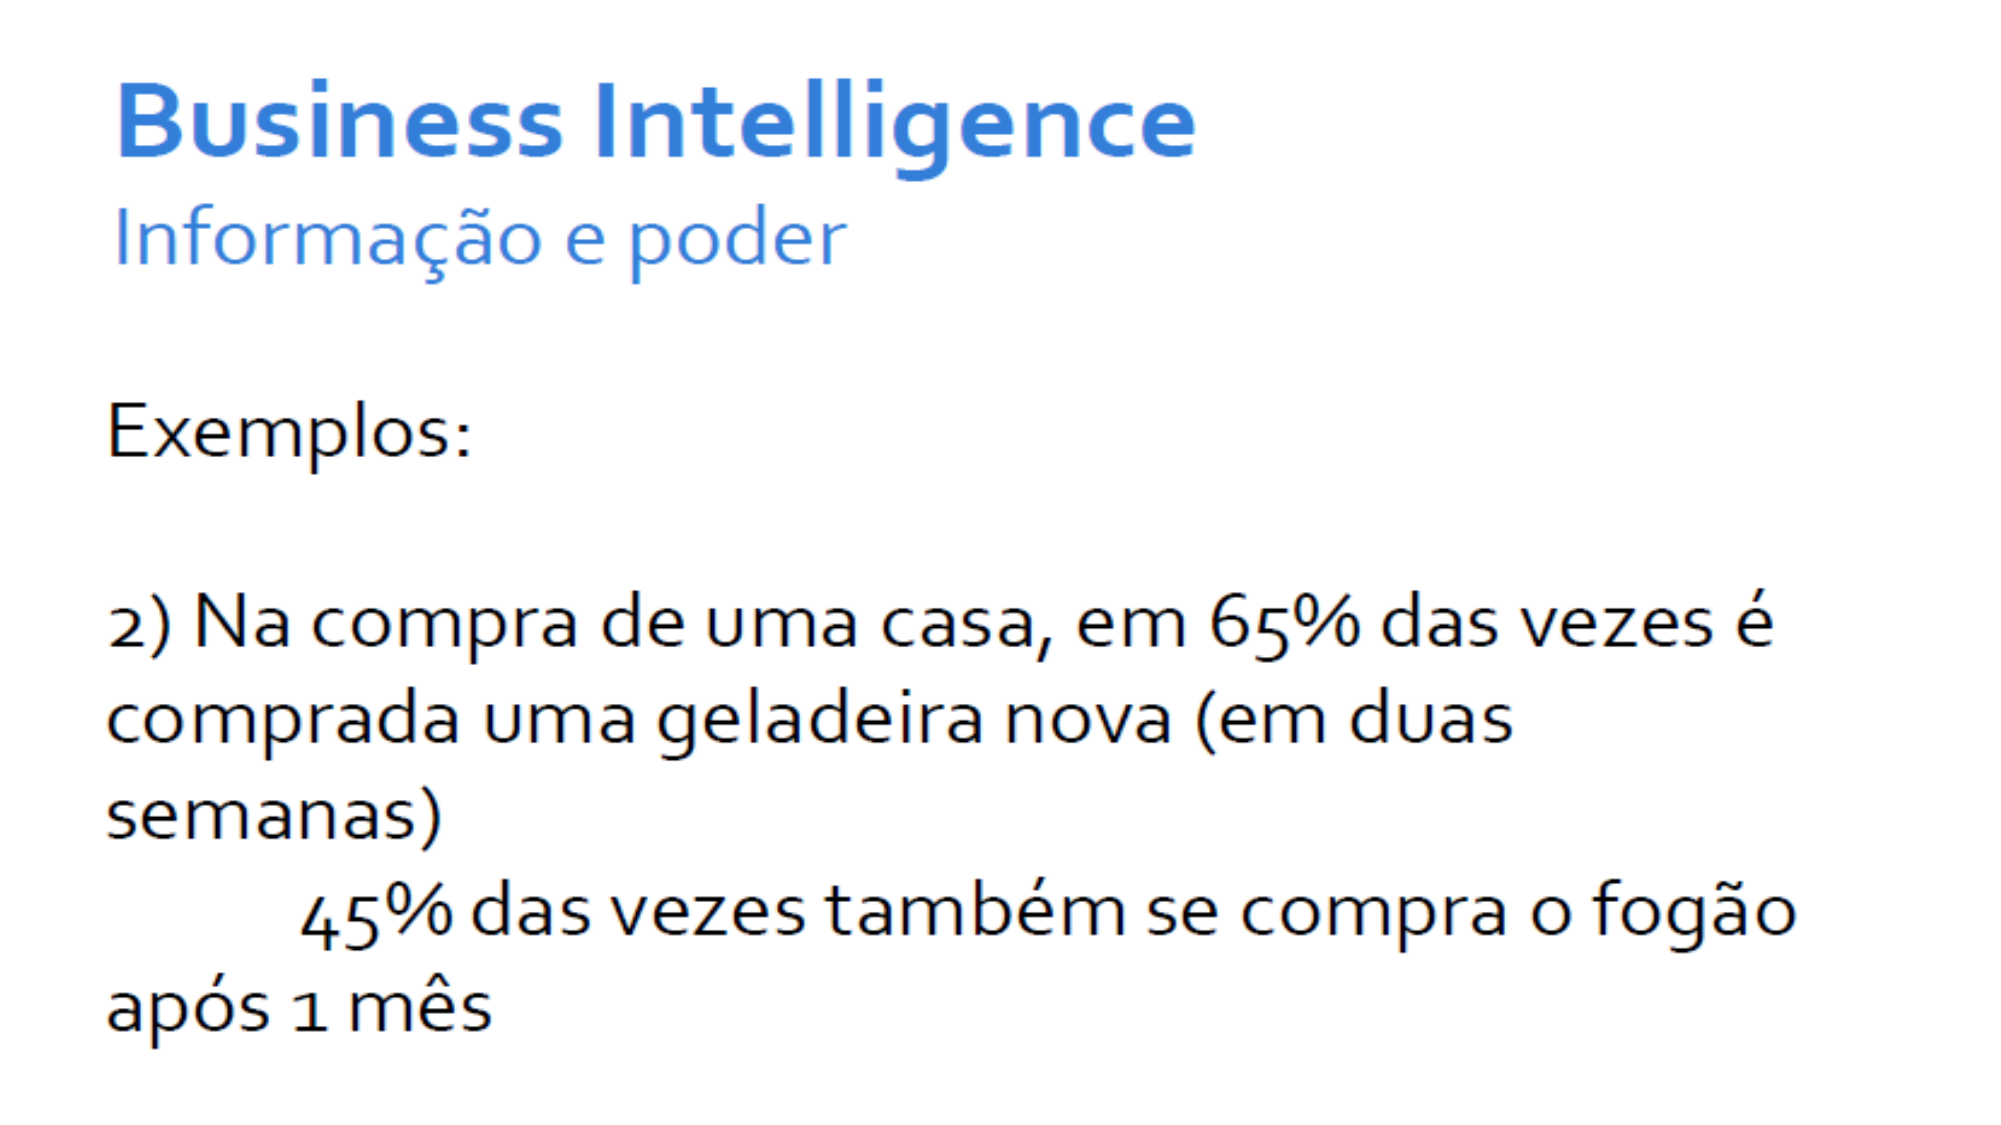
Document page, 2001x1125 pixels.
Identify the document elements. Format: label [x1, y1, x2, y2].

picture [46, 59, 1826, 1063]
